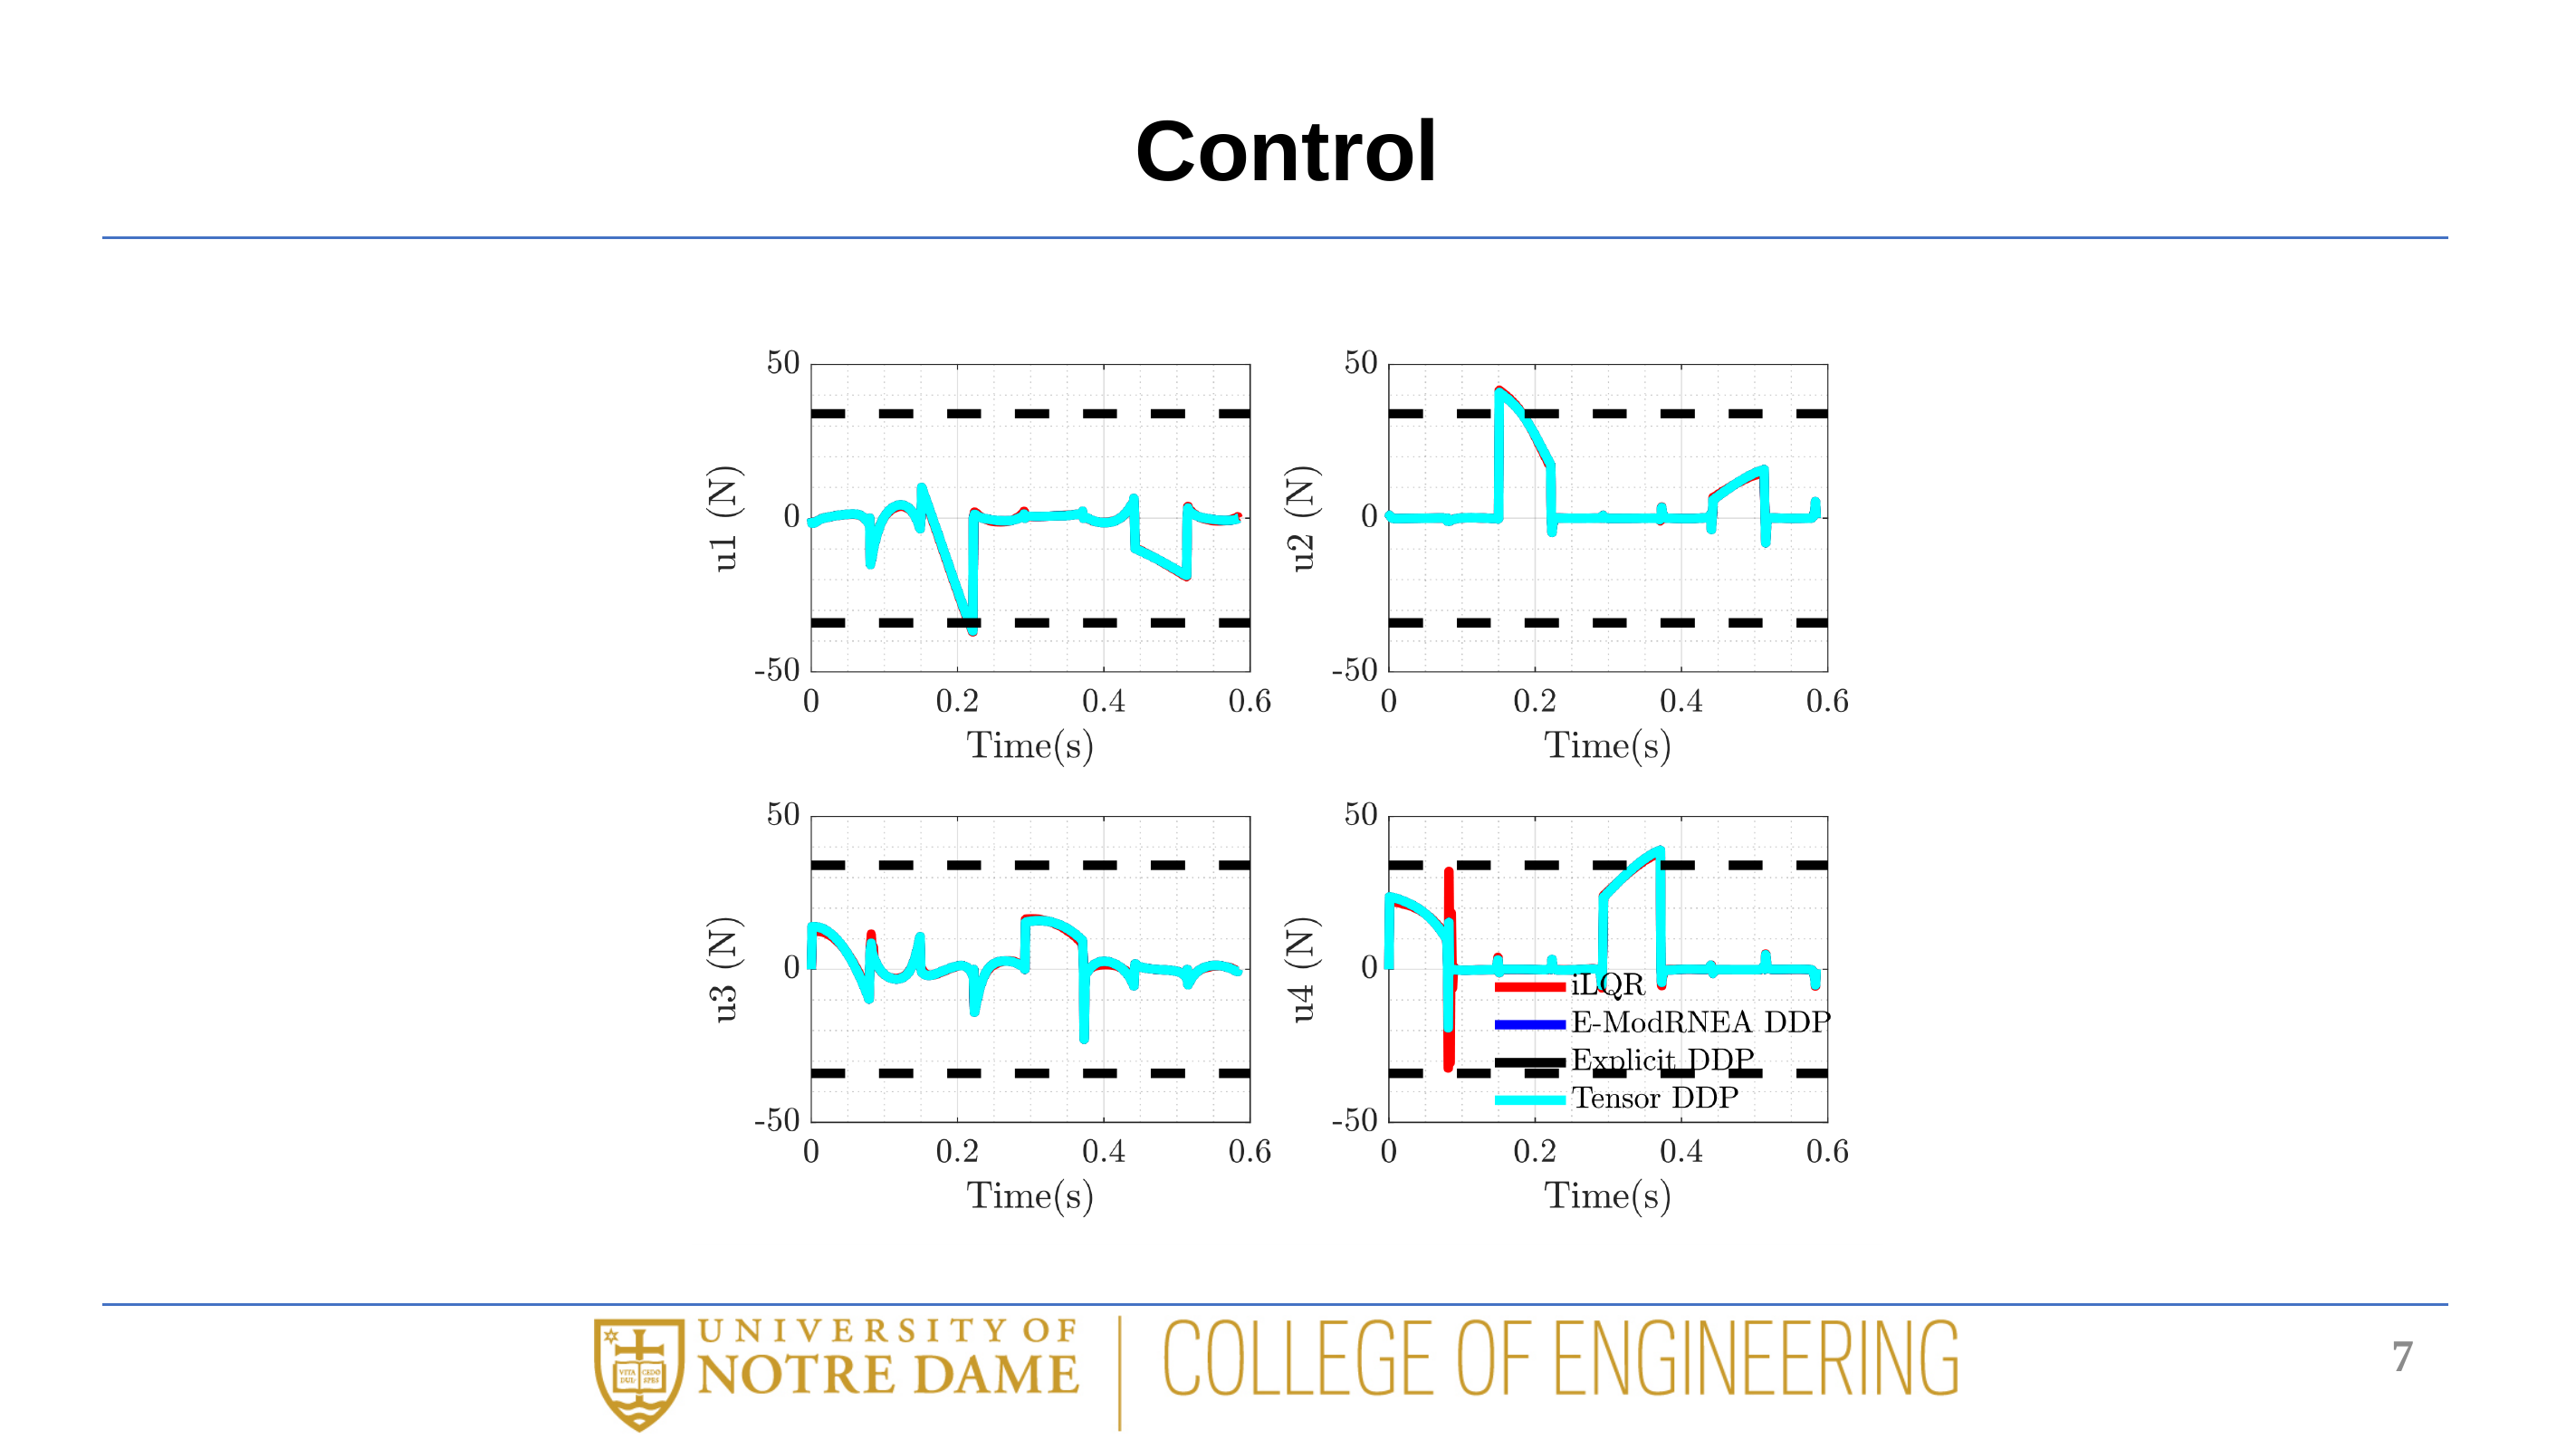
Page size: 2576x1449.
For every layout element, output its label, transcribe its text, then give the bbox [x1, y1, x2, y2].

title Control [177, 81, 2399, 225]
picture [594, 1315, 1958, 1434]
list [692, 337, 1883, 1245]
slide_number 7 [1985, 1315, 2428, 1393]
